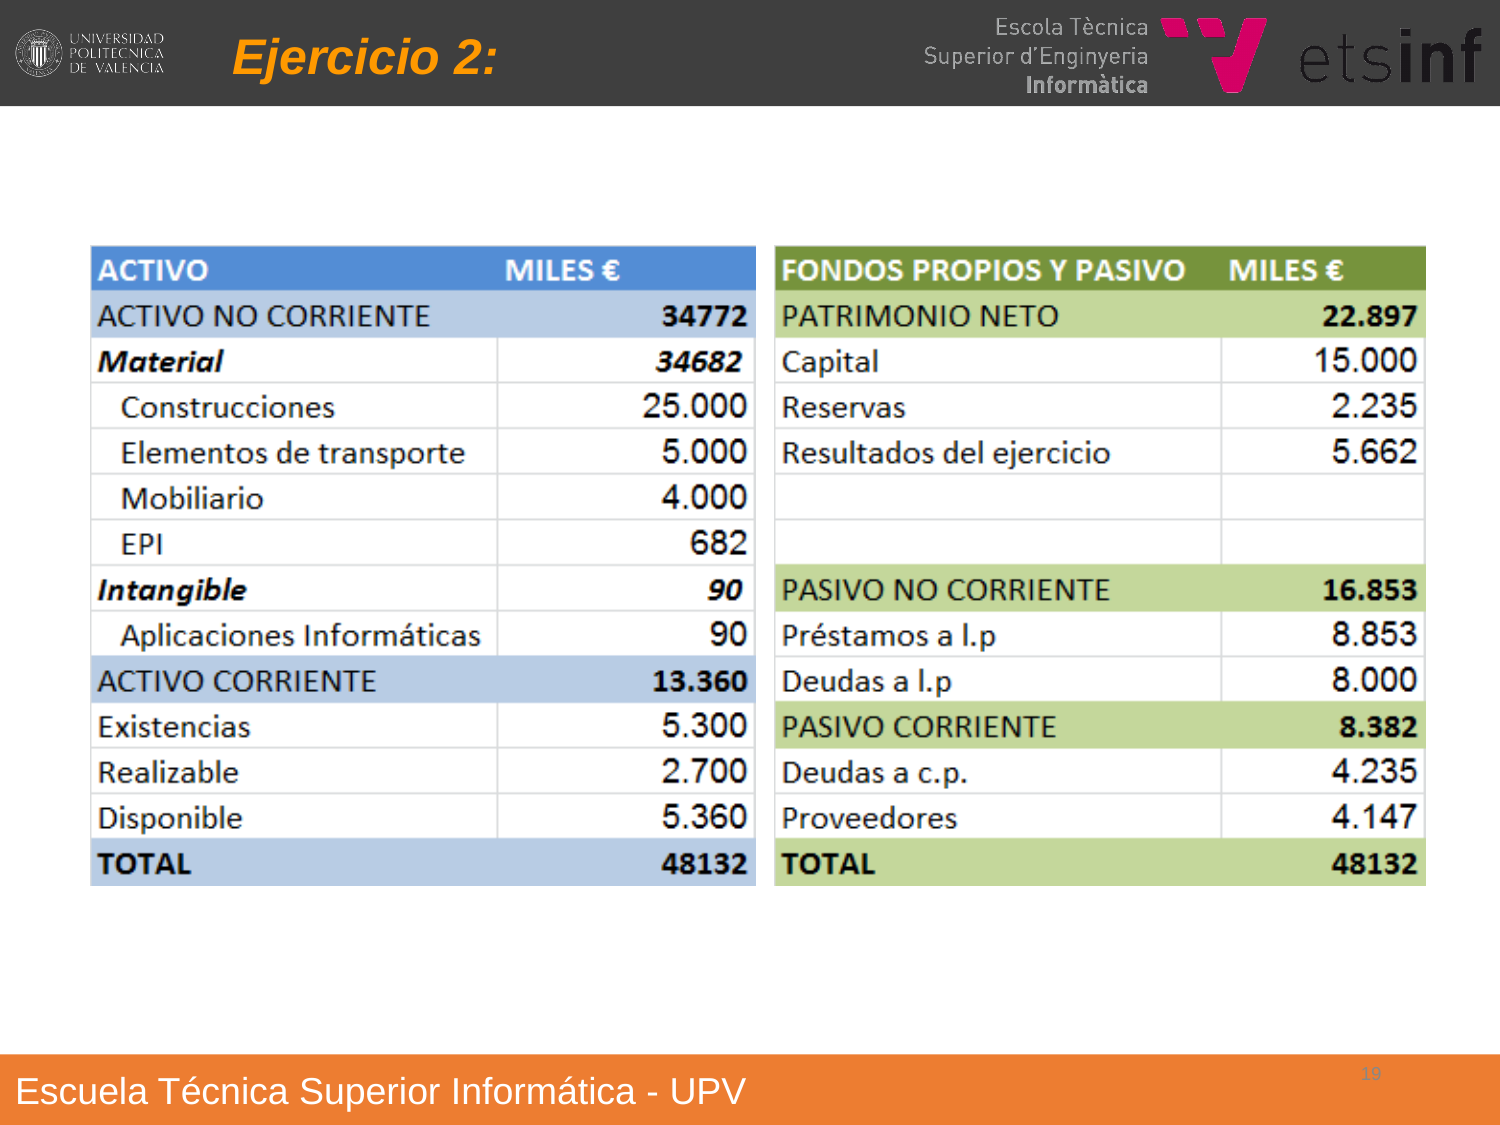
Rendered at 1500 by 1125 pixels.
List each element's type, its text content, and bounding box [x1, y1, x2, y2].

picture [89, 245, 756, 886]
slide_number ‹#› [1059, 1042, 1397, 1103]
title Ejercicio 2: [217, 7, 1397, 110]
picture [1397, 8, 1491, 107]
picture [15, 28, 164, 78]
picture [774, 245, 1426, 886]
